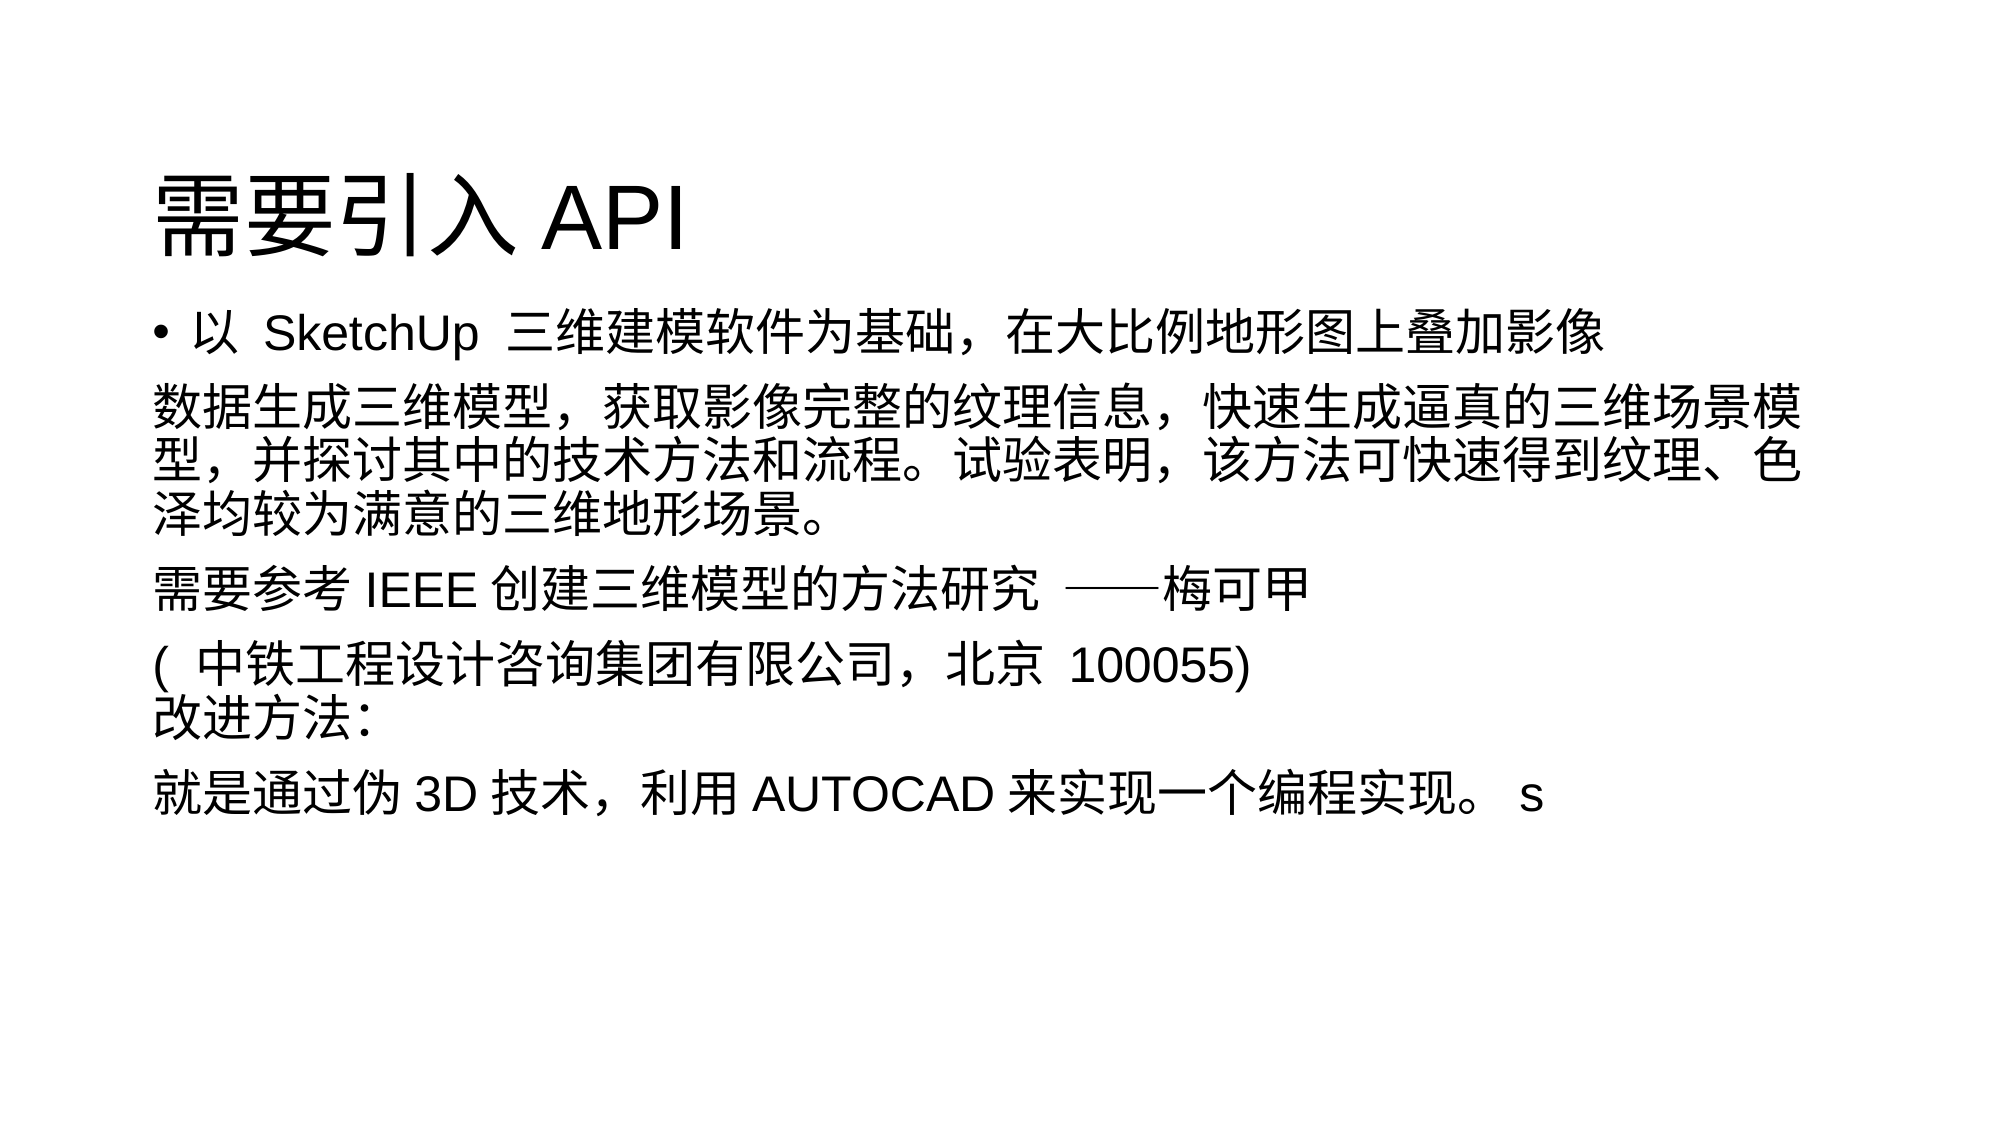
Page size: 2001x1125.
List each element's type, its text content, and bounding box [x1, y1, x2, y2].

list 以 SketchUp 三维建模软件为基础，在大比例地形图上叠加影像 数据生成三维模型，获取影像完整的纹理信息，快速生成逼真的三维场景模型，并探讨其中的技术方法和流程。试验表明，该方法可快速得到纹理、色泽均较为满意的三维地形场景。 需要参考IEEE创建三维模型的方法研究 ——梅可甲 ( 中铁工程设计咨询集团有限公司，北京 100055) 改进方法： 就是通过伪3D技术，利用AUTOCAD来实现一个编程实现。s [137, 299, 1863, 1014]
title 需要引入API [137, 59, 1863, 278]
